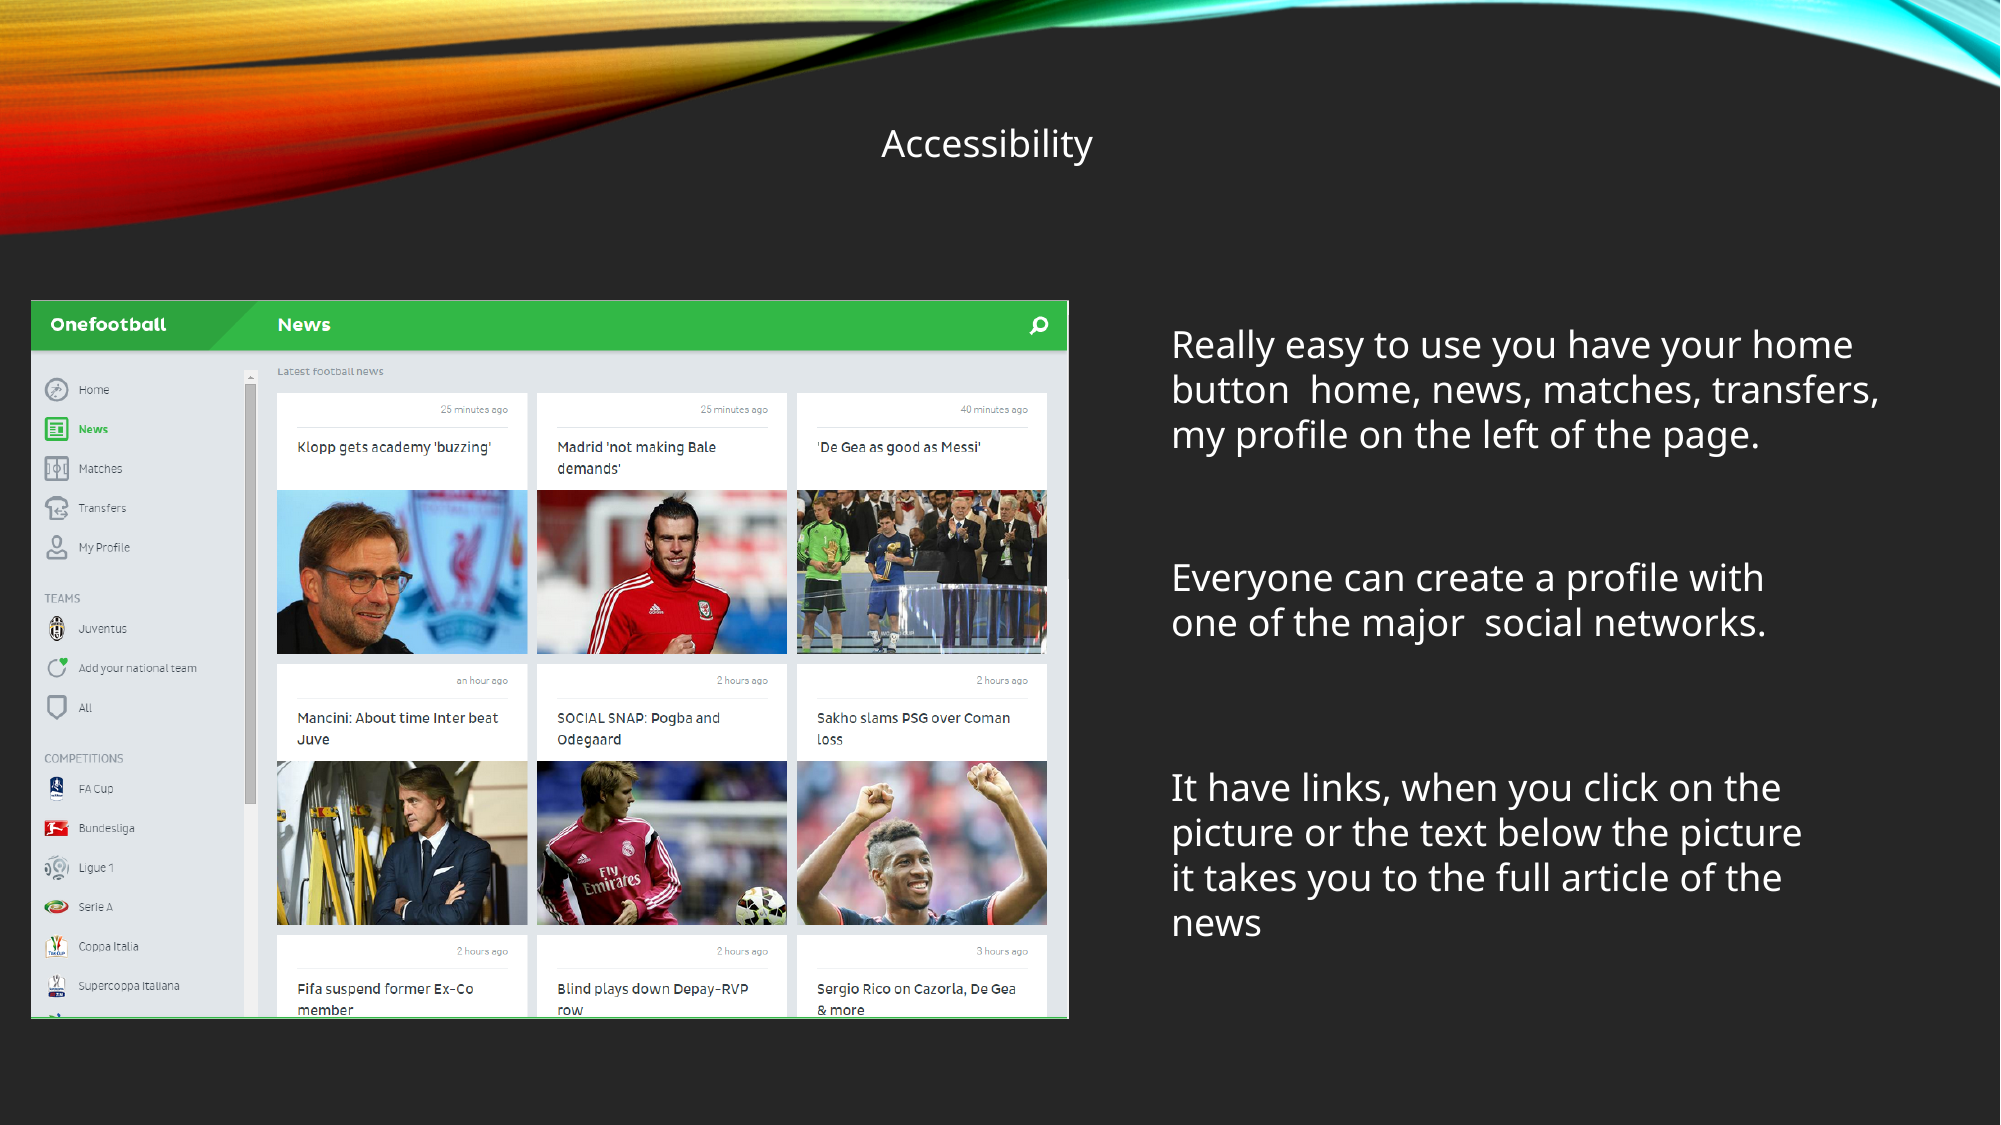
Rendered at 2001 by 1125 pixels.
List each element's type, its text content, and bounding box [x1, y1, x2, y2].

text_box Really easy to use you have your home button home, news, matches, transfers, my profile on the left of the page. [1156, 313, 1936, 463]
picture [31, 300, 1069, 1019]
text_box It have links, when you click on the picture or the text below the picture it takes you to the full article of the news [1156, 756, 1838, 951]
text_box Everyone can create a profile with one of the major social networks. [1156, 546, 1857, 652]
picture [0, 0, 2000, 237]
text_box Accessibility [866, 112, 1811, 173]
